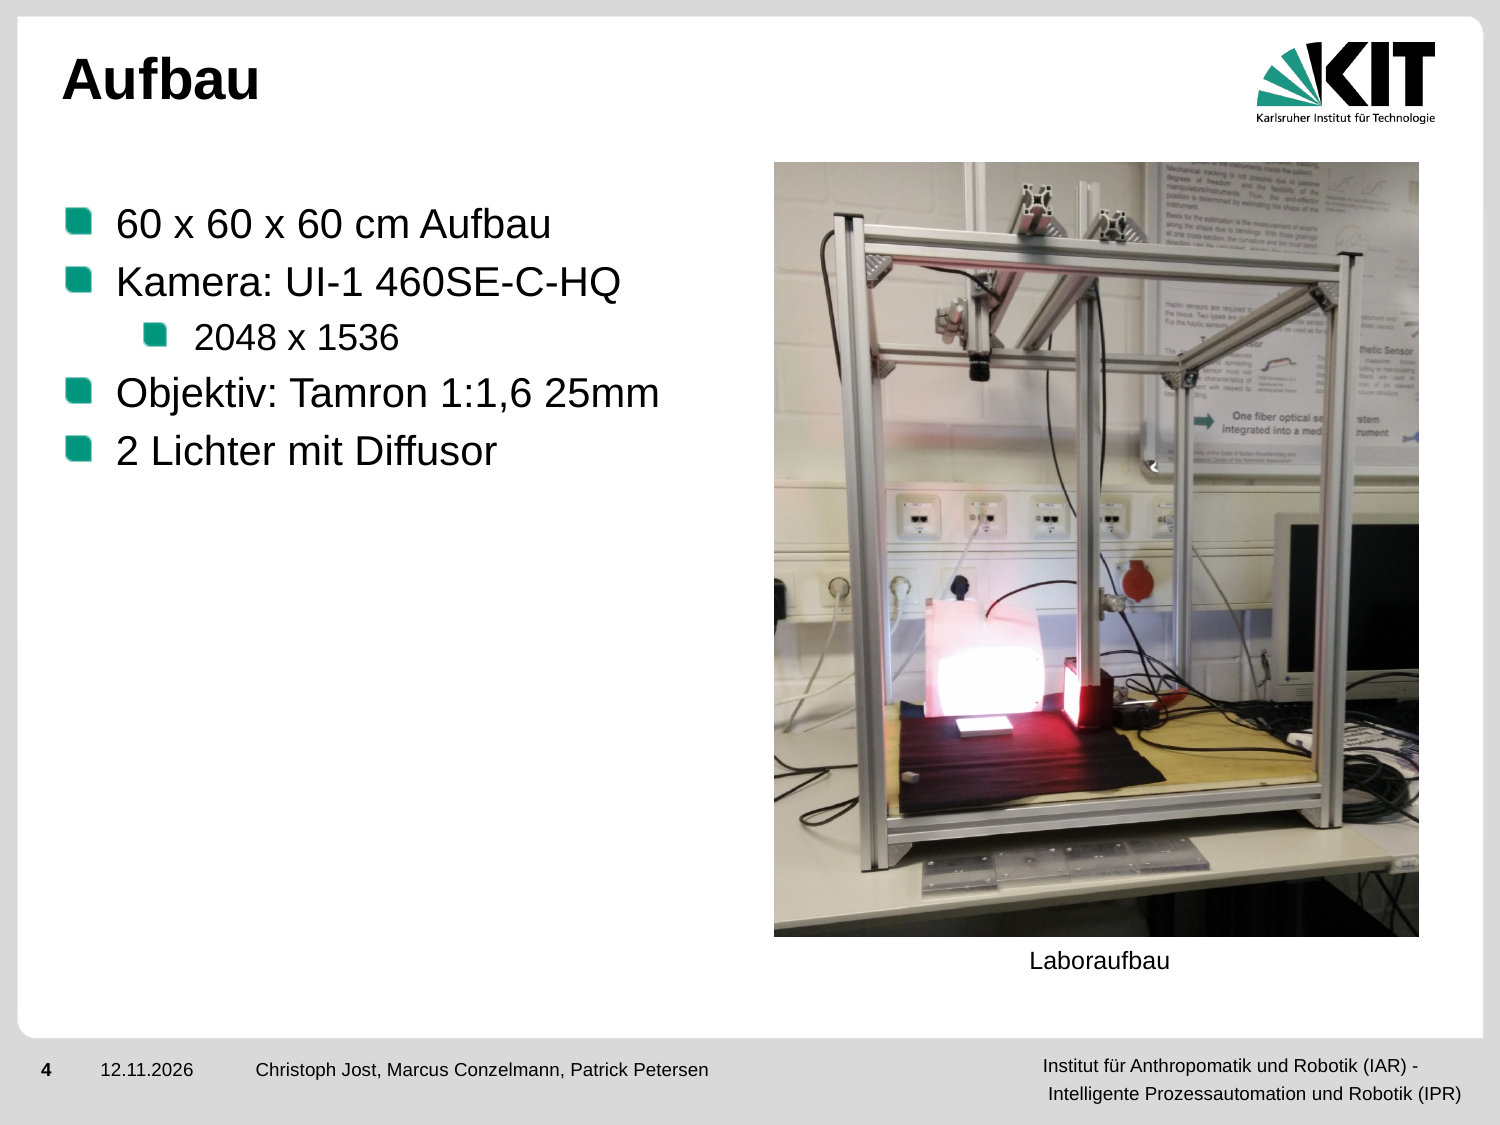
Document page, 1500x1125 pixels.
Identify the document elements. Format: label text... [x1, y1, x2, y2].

title Aufbau [17, 23, 1152, 138]
picture [0, 0, 1500, 1125]
list 60 x 60 x 60 cm Aufbau Kamera: UI-1 460SE-C-HQ 2048 x 1536 Objektiv: Tamron 1:1,6 25mm 2 Lichter mit Diffusor [64, 196, 1436, 1000]
text_box Laboraufbau [787, 946, 1413, 983]
